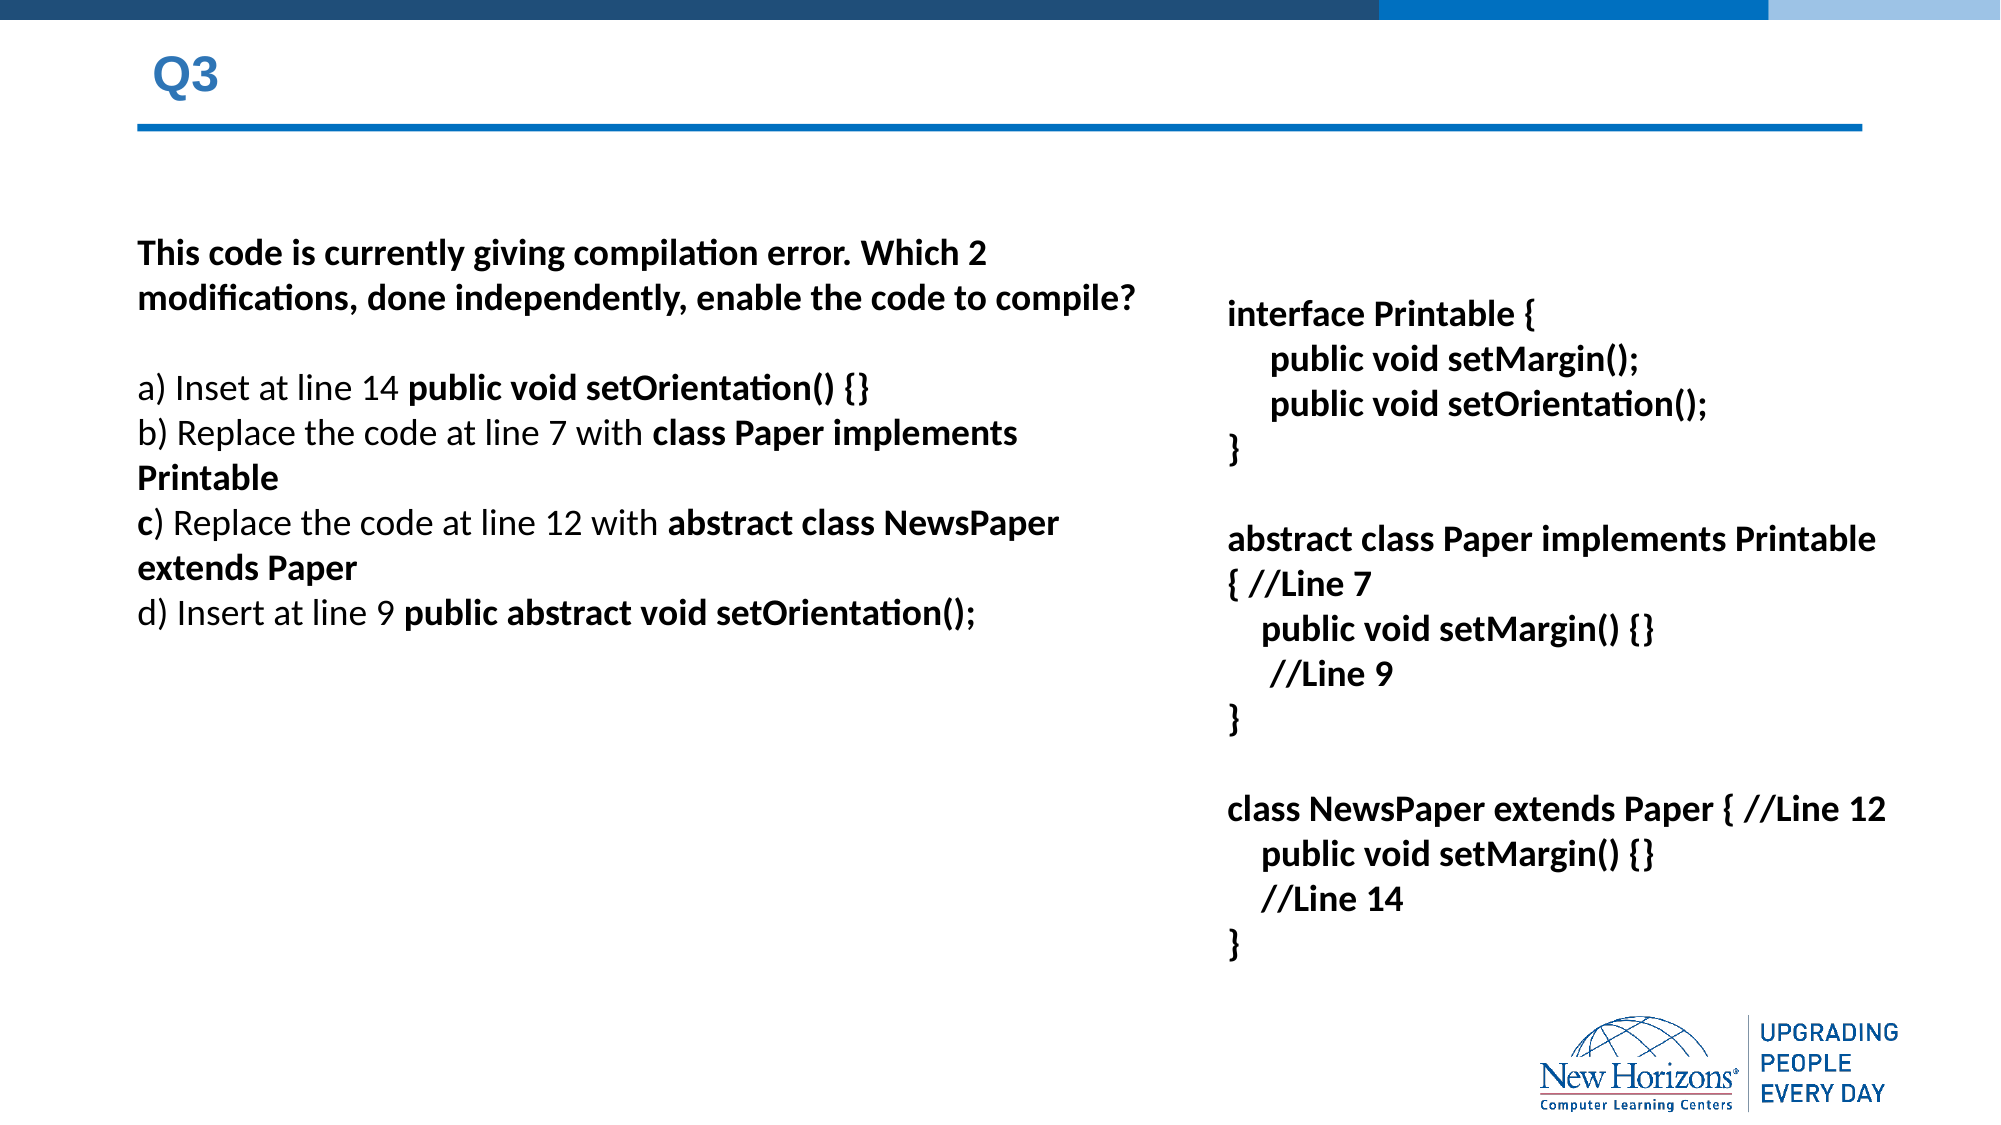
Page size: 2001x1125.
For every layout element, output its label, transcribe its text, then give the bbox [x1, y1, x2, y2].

text_box This code is currently giving compilation error. Which 2 modifications, done independently, enable the code to compile? a) Inset at line 14 public void setOrientation() {} b) Replace the code at line 7 with class Paper implements Printable c) Replace the code at line 12 with abstract class NewsPaper extends Paper d) Insert at line 9 public abstract void setOrientation(); [122, 220, 1180, 731]
title Q3 [137, 36, 1863, 115]
picture [1537, 1016, 1904, 1114]
text_box interface Printable { public void setMargin(); public void setOrientation(); } abstract class Paper implements Printable { //Line 7 public void setMargin() {} //Line 9 } class NewsPaper extends Paper { //Line 12 public void setMargin() {} //Line 14 } [1212, 281, 1925, 1016]
